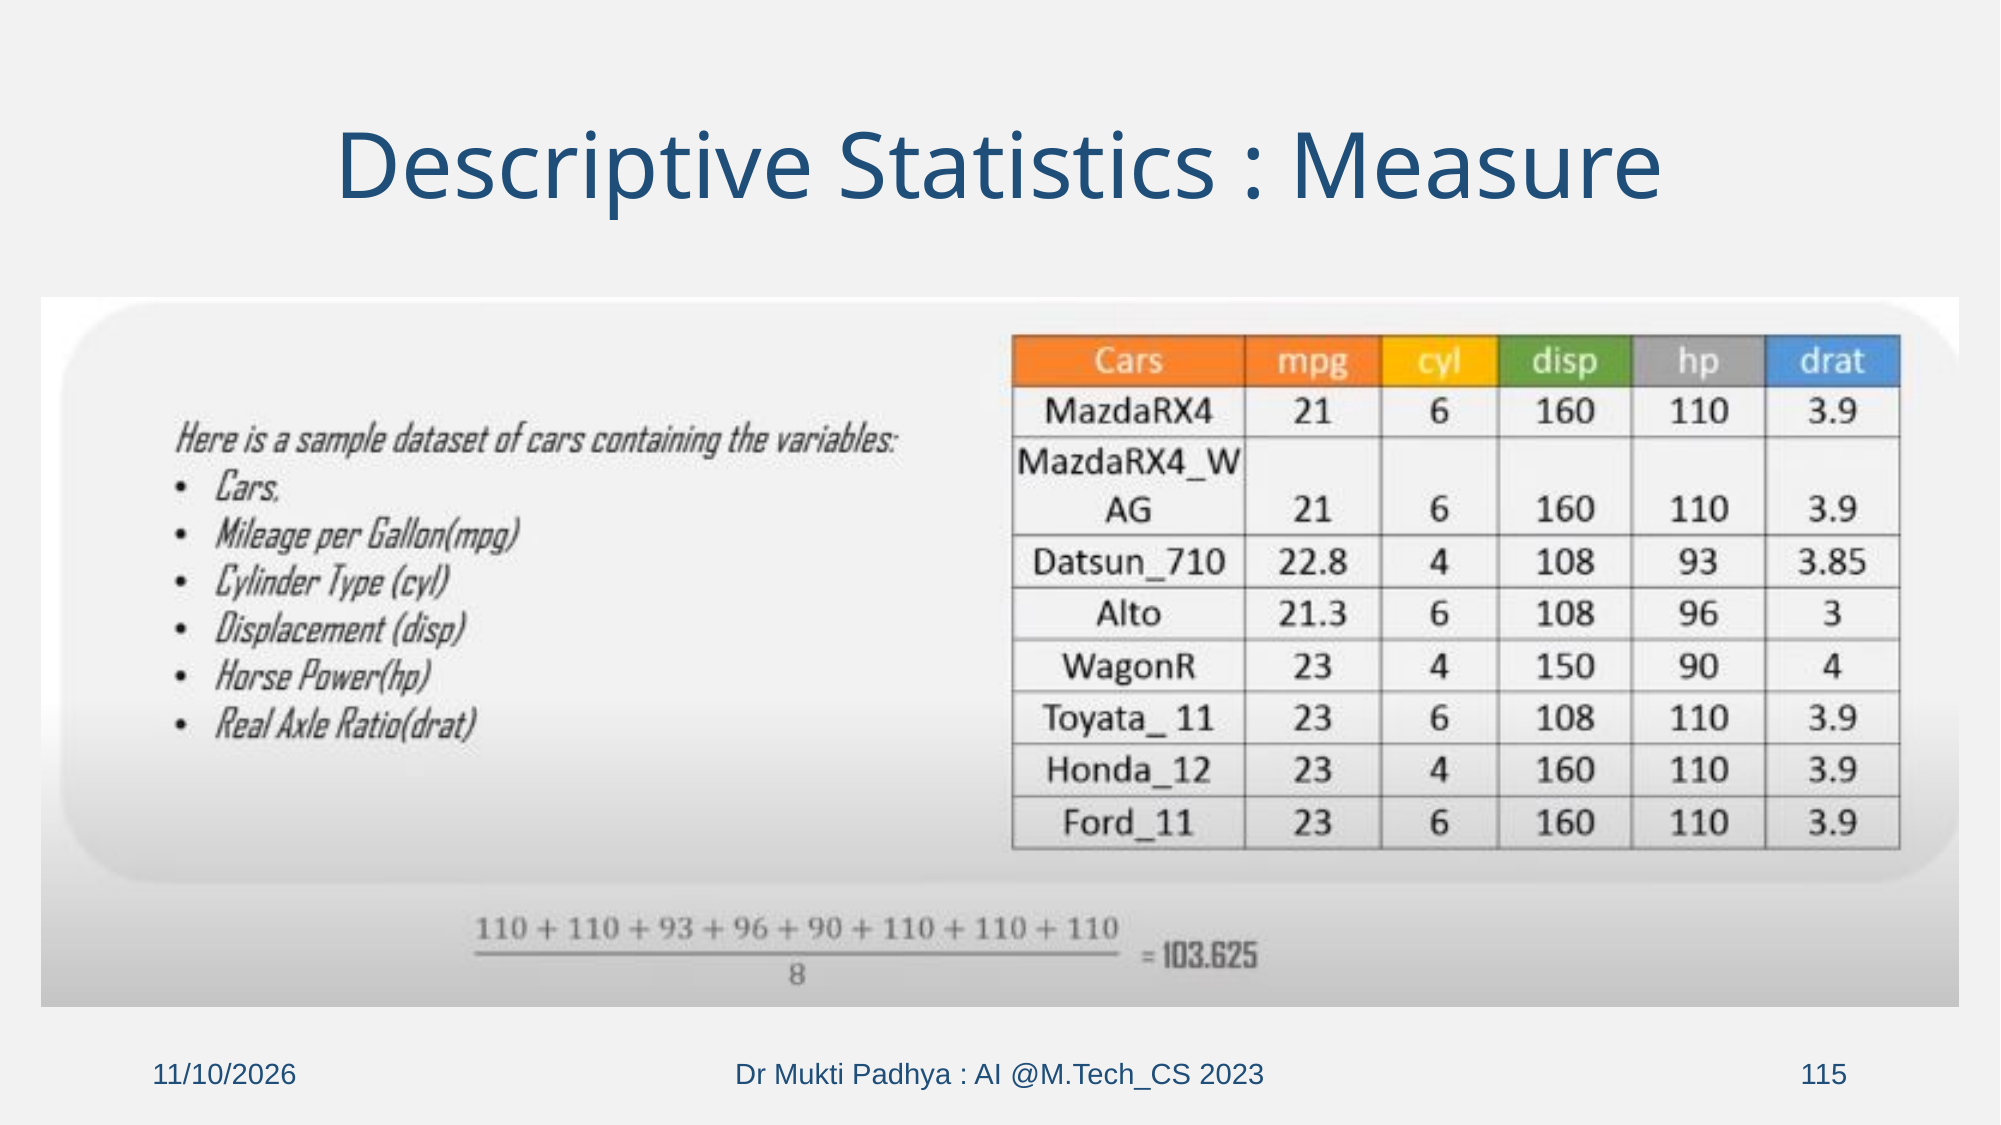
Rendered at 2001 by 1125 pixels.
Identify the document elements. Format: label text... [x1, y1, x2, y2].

footer Dr Mukti Padhya : AI @M.Tech_CS 2023 [662, 1042, 1338, 1103]
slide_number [137, 1042, 588, 1103]
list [41, 297, 1959, 1007]
slide_number 115 [1412, 1042, 1863, 1103]
title Descriptive Statistics : Measure [137, 59, 1863, 278]
